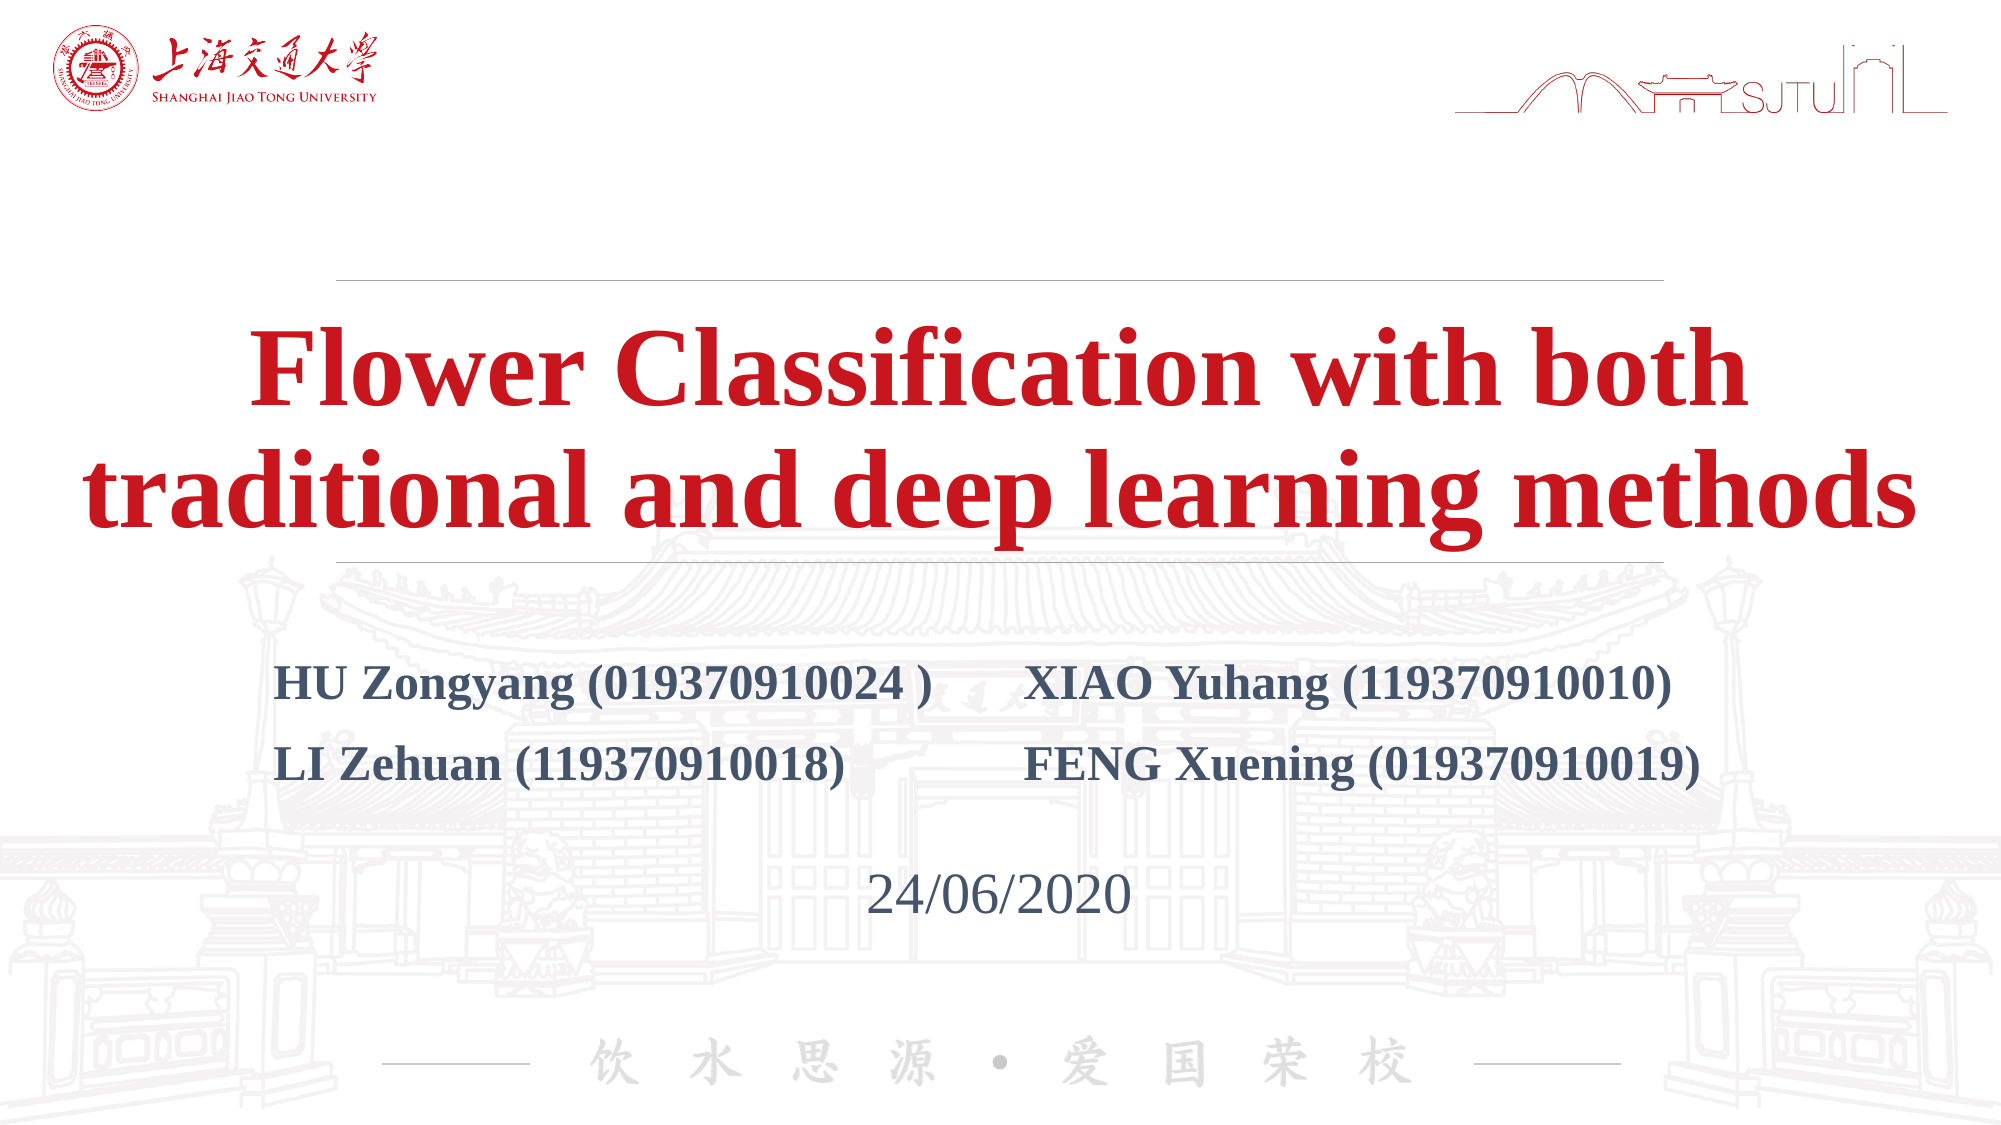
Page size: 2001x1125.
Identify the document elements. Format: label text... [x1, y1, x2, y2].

picture [36, 8, 393, 126]
list 24/06/2020 [761, 852, 1239, 927]
title Flower Classification with both traditional and deep learning methods [0, 330, 2000, 530]
picture [1455, 45, 1948, 113]
list HU Zongyang (019370910024 ) XIAO Yuhang (119370910010) LI Zehuan (119370910018) FENG Xuening (019370910019) [258, 654, 1800, 786]
